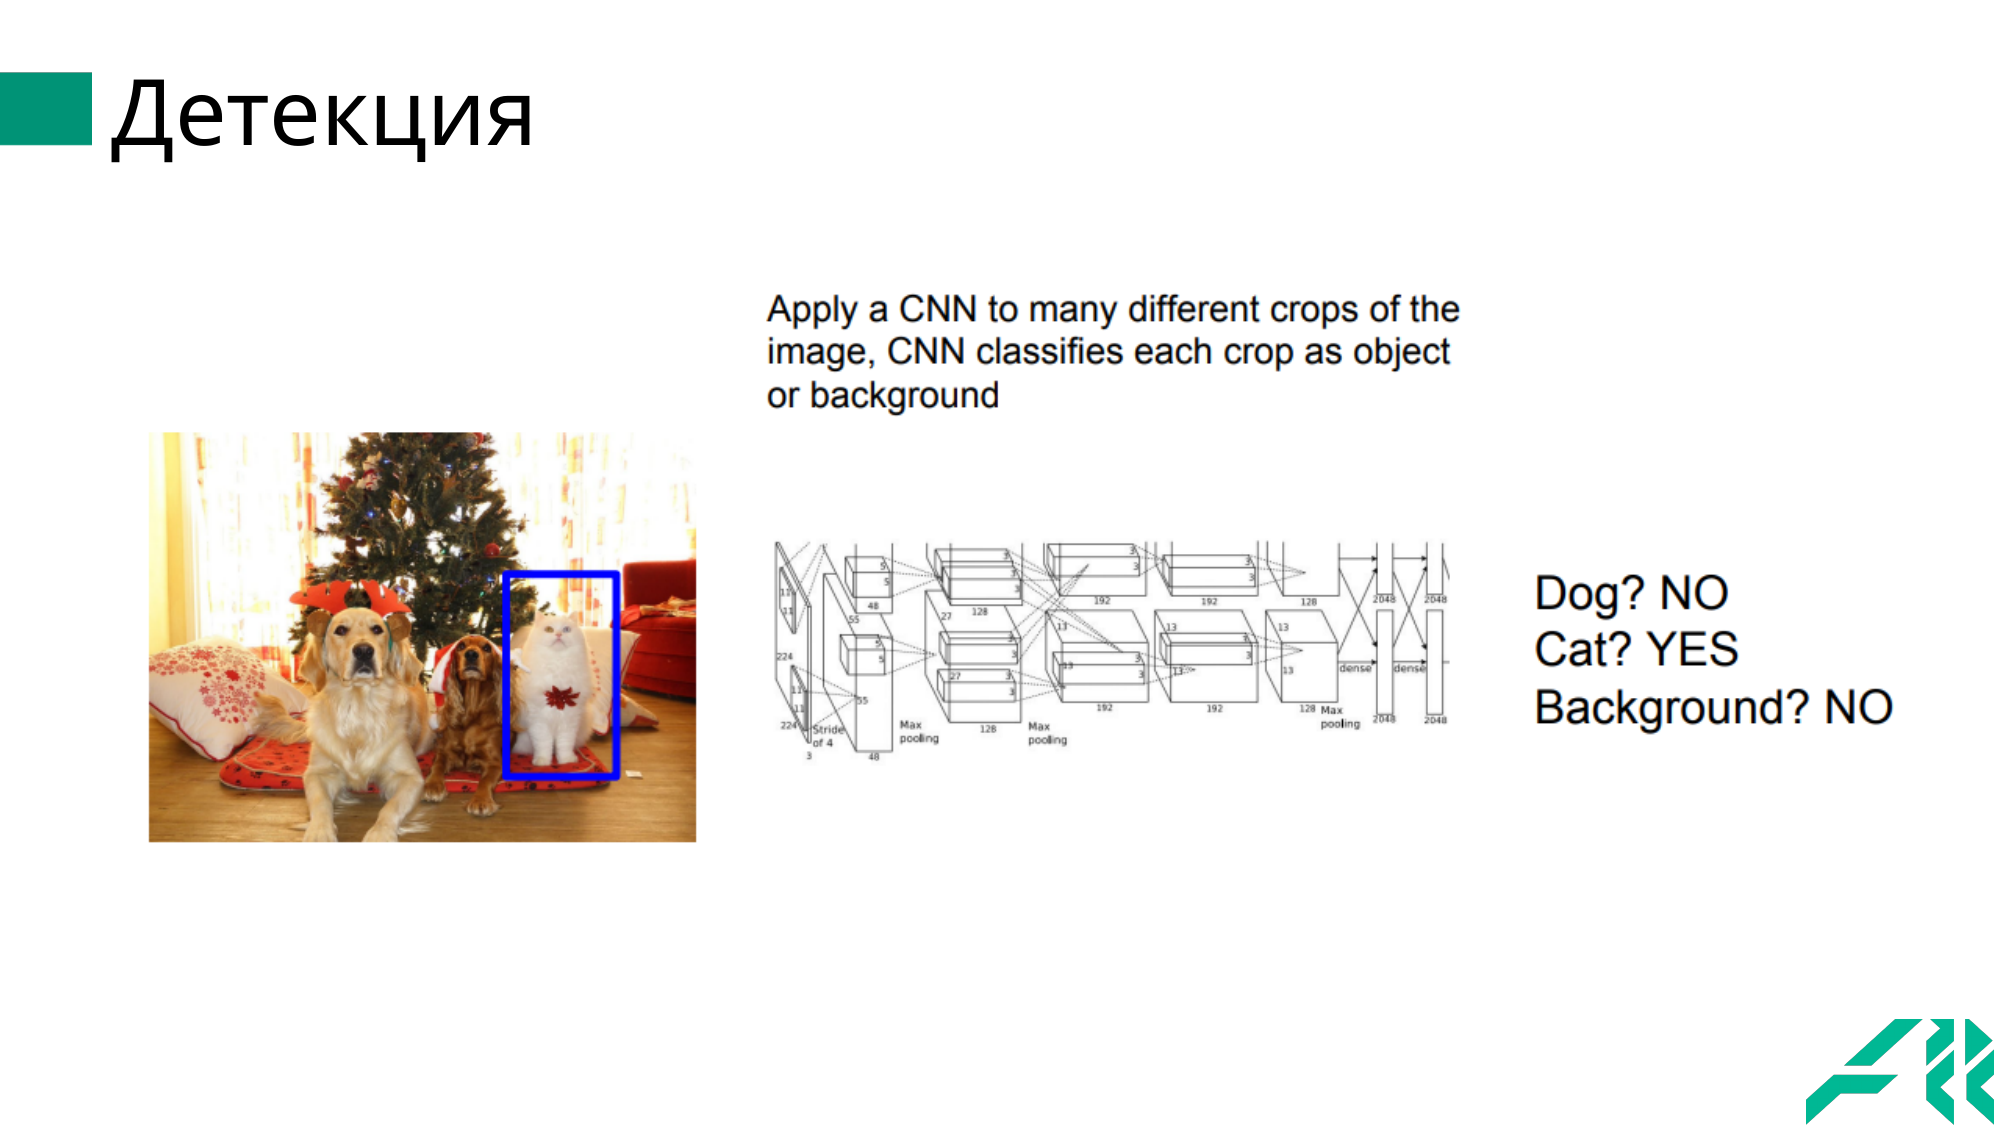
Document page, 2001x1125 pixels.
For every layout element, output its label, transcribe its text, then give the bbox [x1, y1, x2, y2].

picture [1806, 1019, 1995, 1125]
picture [0, 42, 93, 147]
title Детекция [91, 46, 1999, 172]
picture [143, 258, 1948, 917]
